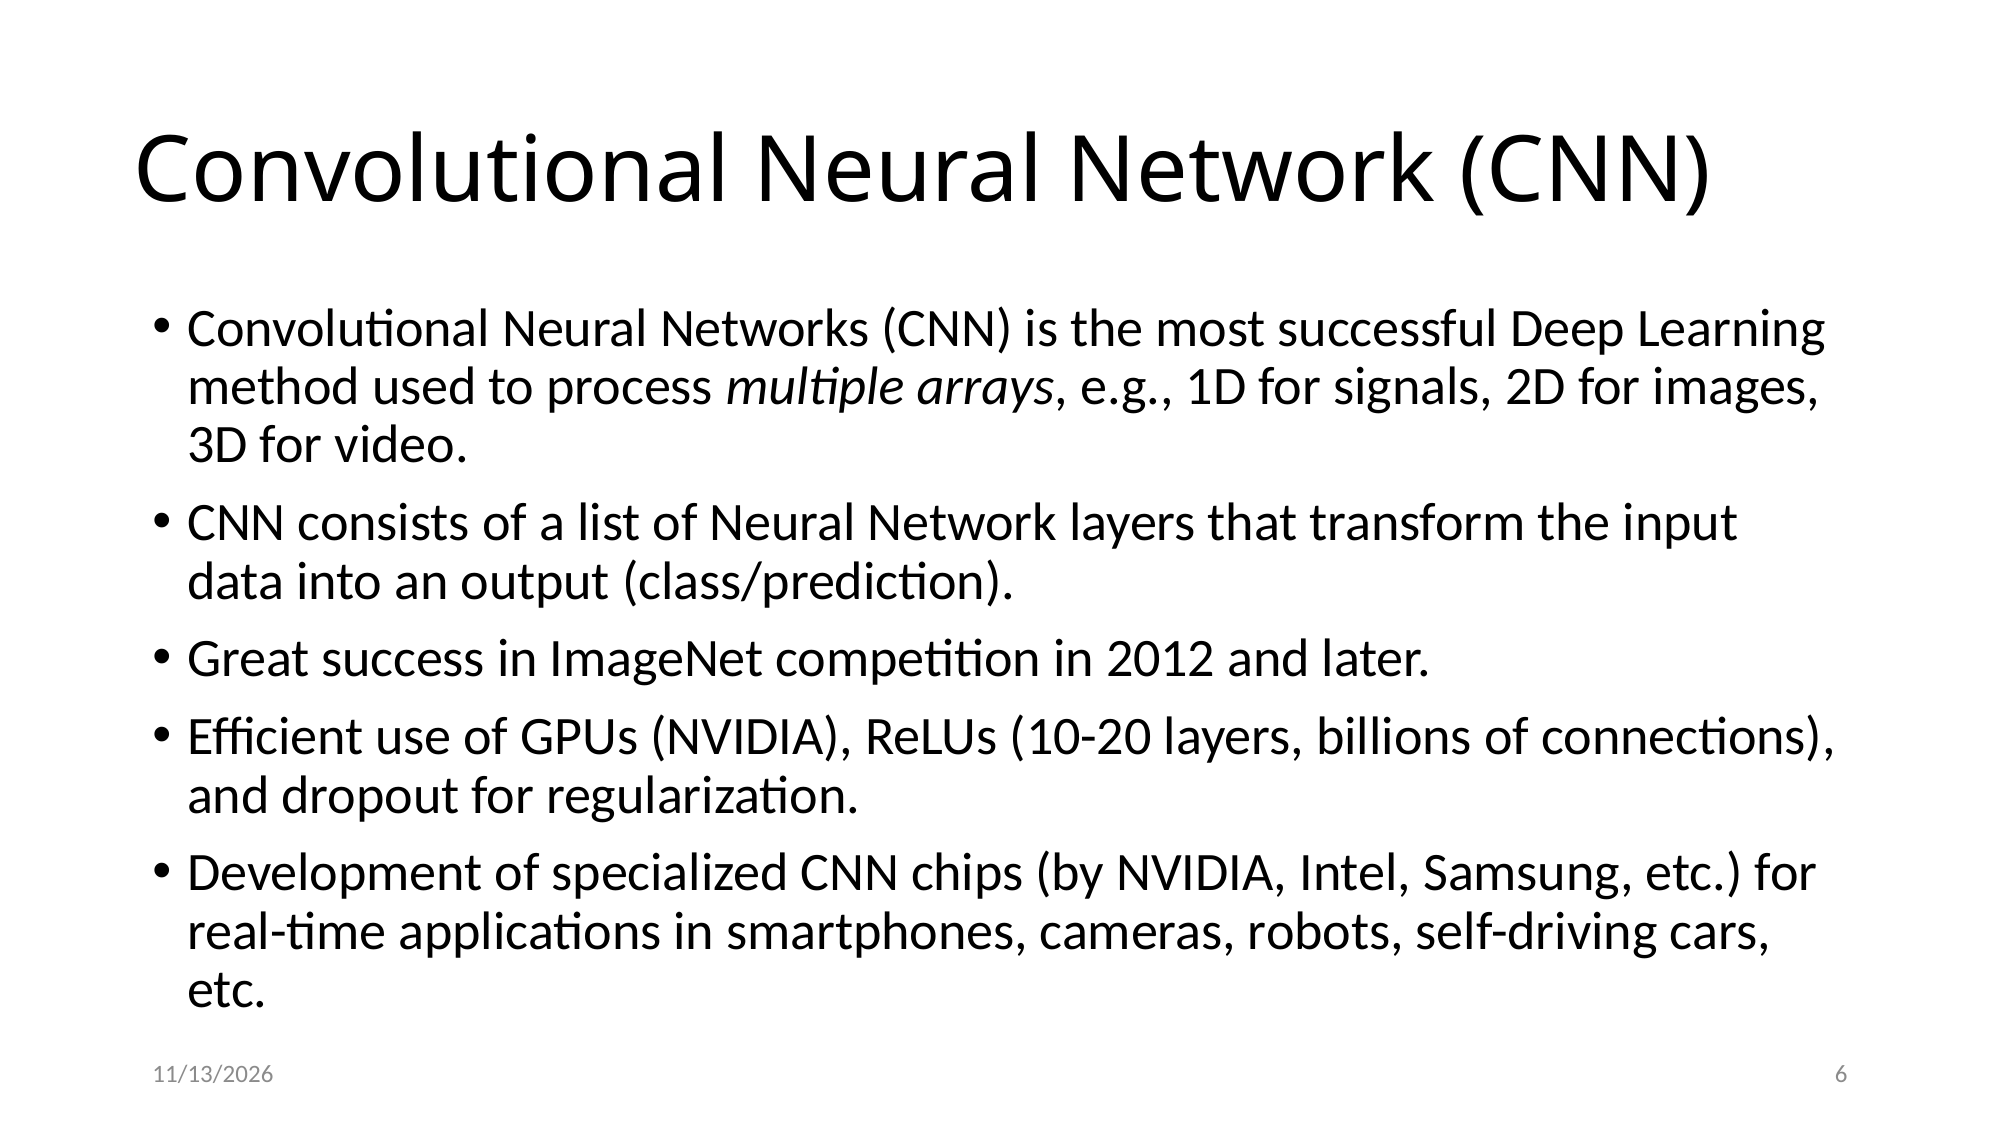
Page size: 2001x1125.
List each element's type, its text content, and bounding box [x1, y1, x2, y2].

title Convolutional Neural Network (CNN) [119, 62, 1844, 280]
list Convolutional Neural Networks (CNN) is the most successful Deep Learning method used to process multiple arrays, e.g., 1D for signals, 2D for images, 3D for video. CNN consists of a list of Neural Network layers that transform the input data into an output (class/prediction). Great success in ImageNet competition in 2012 and later. Efficient use of GPUs (NVIDIA), ReLUs (10-20 layers, billions of connections), and dropout for regularization. Development of specialized CNN chips (by NVIDIA, Intel, Samsung, etc.) for real-time applications in smartphones, cameras, robots, self-driving cars, etc. [137, 291, 1863, 1029]
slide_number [137, 1042, 588, 1103]
slide_number 6 [1412, 1042, 1863, 1103]
